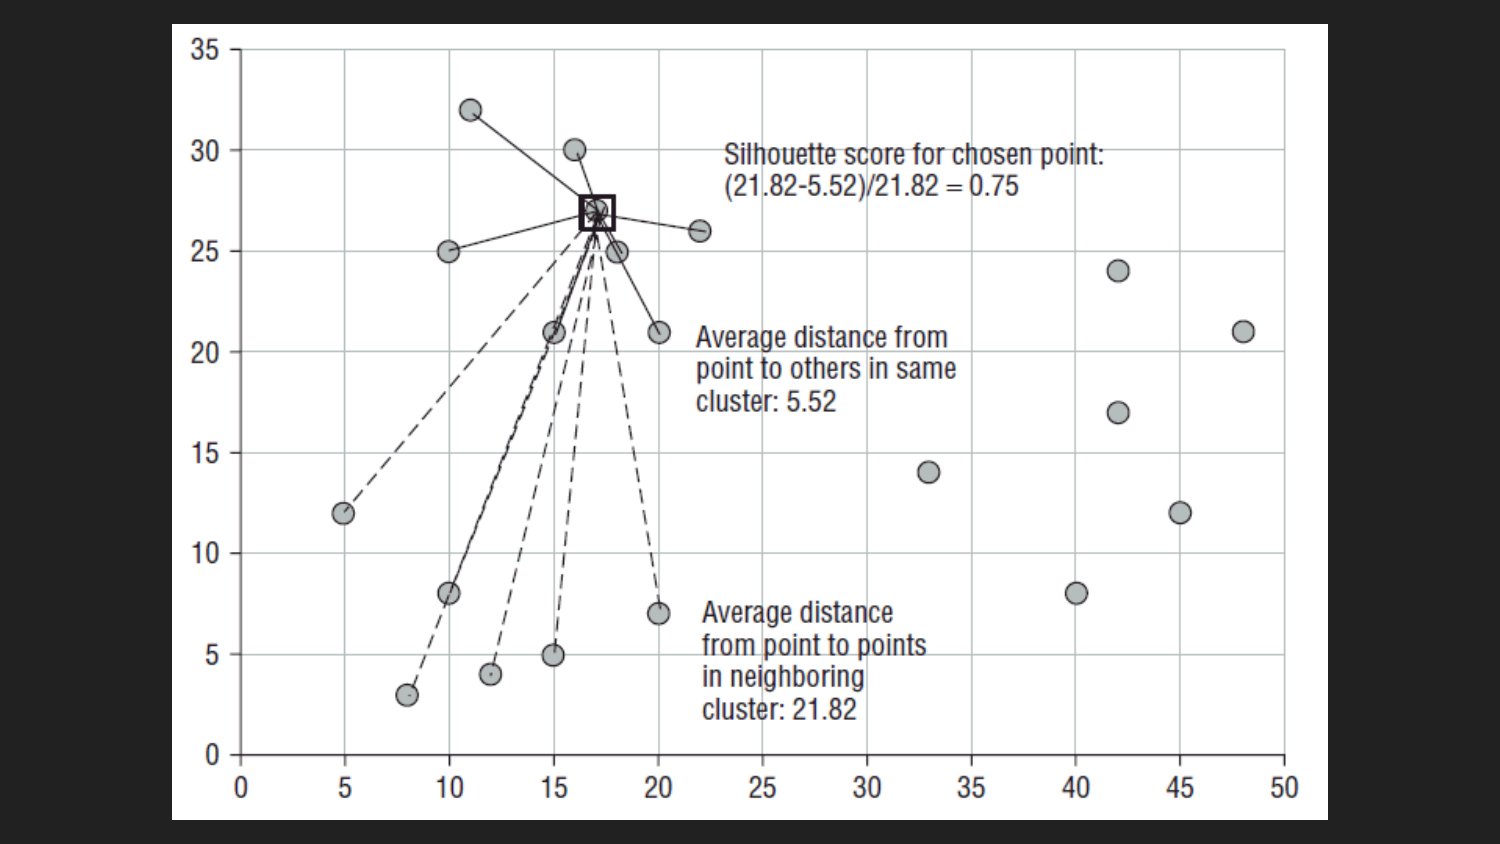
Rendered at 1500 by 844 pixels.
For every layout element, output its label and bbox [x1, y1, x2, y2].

picture [172, 23, 1328, 820]
